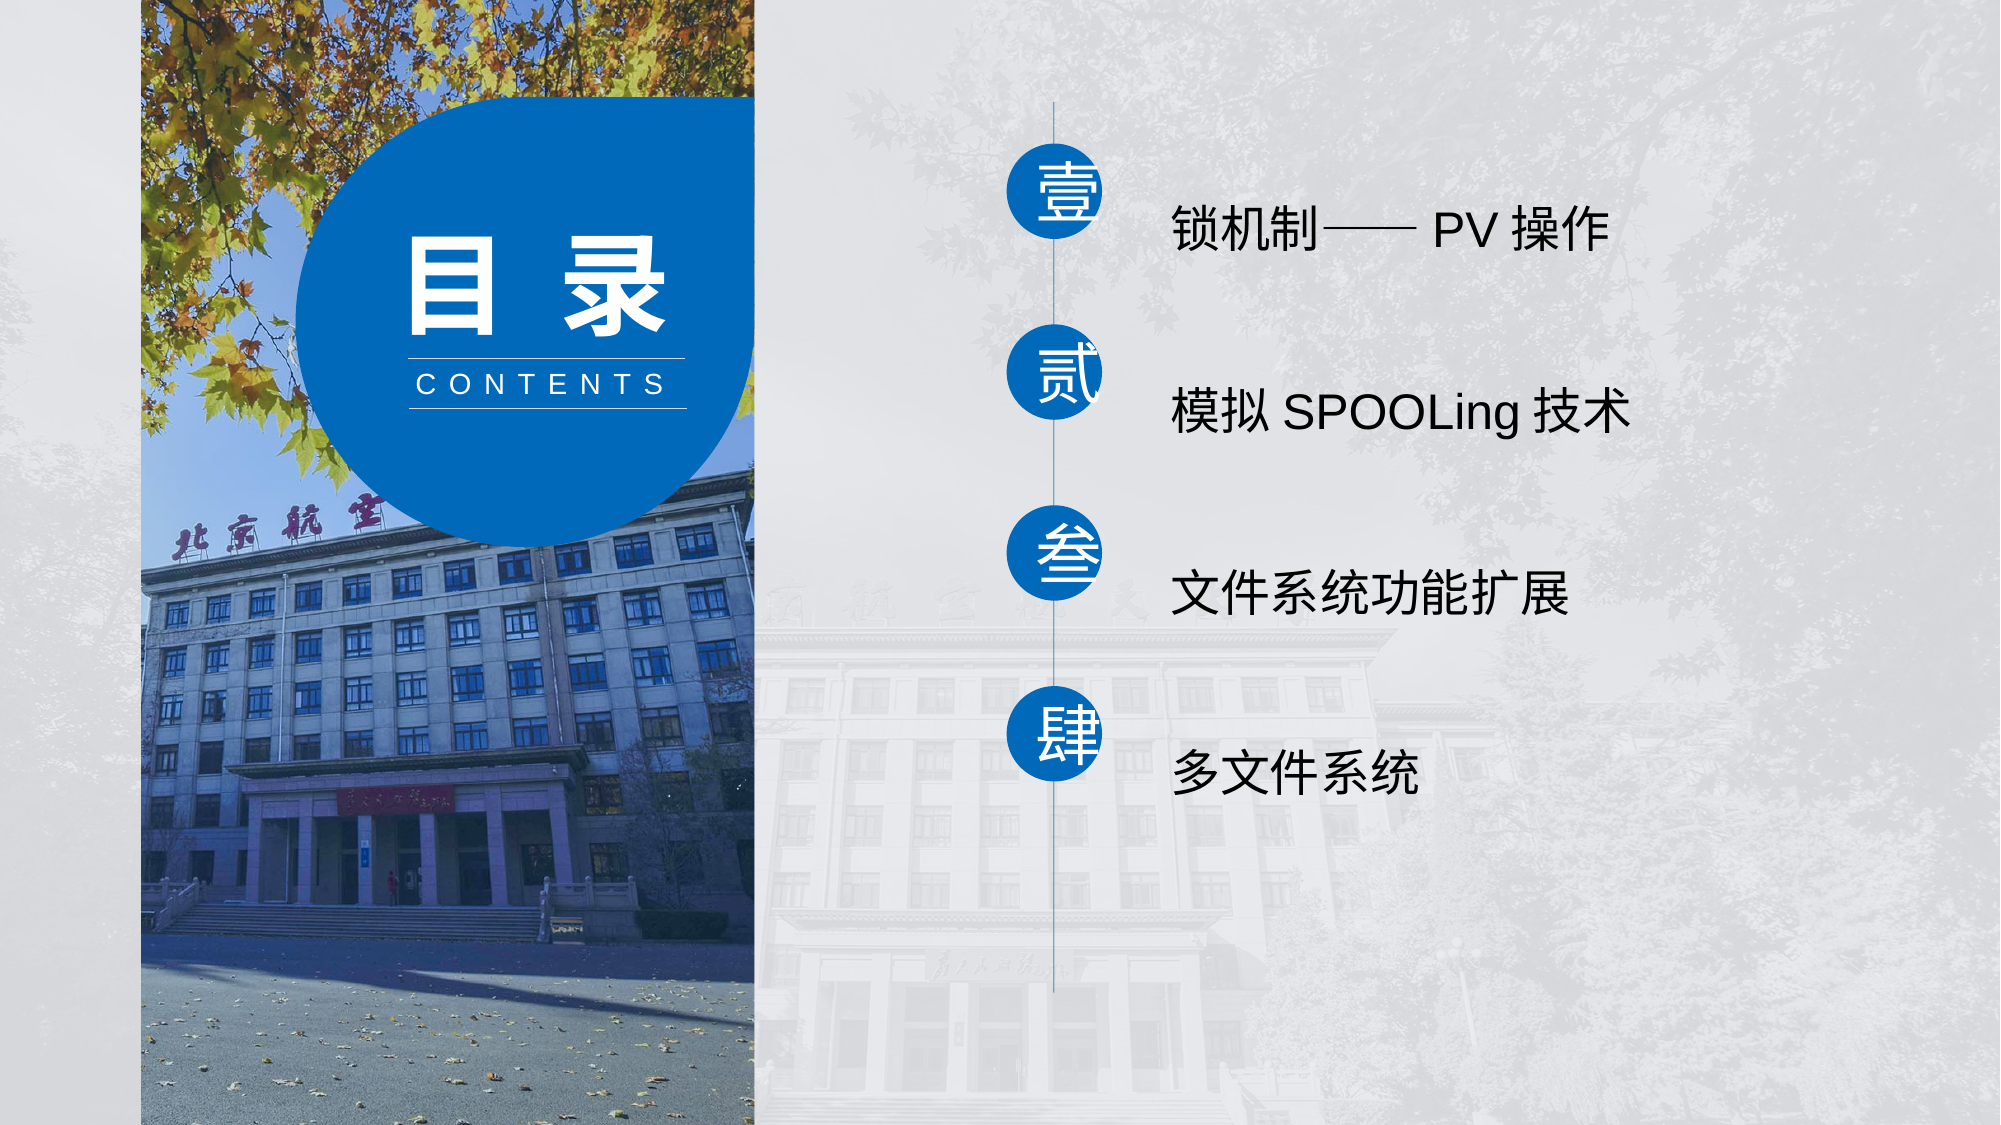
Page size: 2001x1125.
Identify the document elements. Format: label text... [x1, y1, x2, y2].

text_box 锁机制——PV操作 [1170, 190, 1717, 265]
text_box 肆 [1005, 685, 1053, 783]
text_box 叁 [1054, 504, 1104, 602]
text_box 壹 [1054, 142, 1104, 240]
text_box 肆 [1054, 685, 1104, 783]
text_box 多文件系统 [1170, 733, 1717, 809]
text_box 壹 [1005, 142, 1053, 240]
text_box 叁 [1005, 504, 1053, 602]
picture [141, 0, 755, 1125]
text_box 贰 [1005, 323, 1053, 421]
text_box 文件系统功能扩展 [1170, 553, 1717, 629]
text_box 模拟SPOOLing技术 [1170, 372, 1717, 447]
text_box 贰 [1054, 323, 1104, 421]
